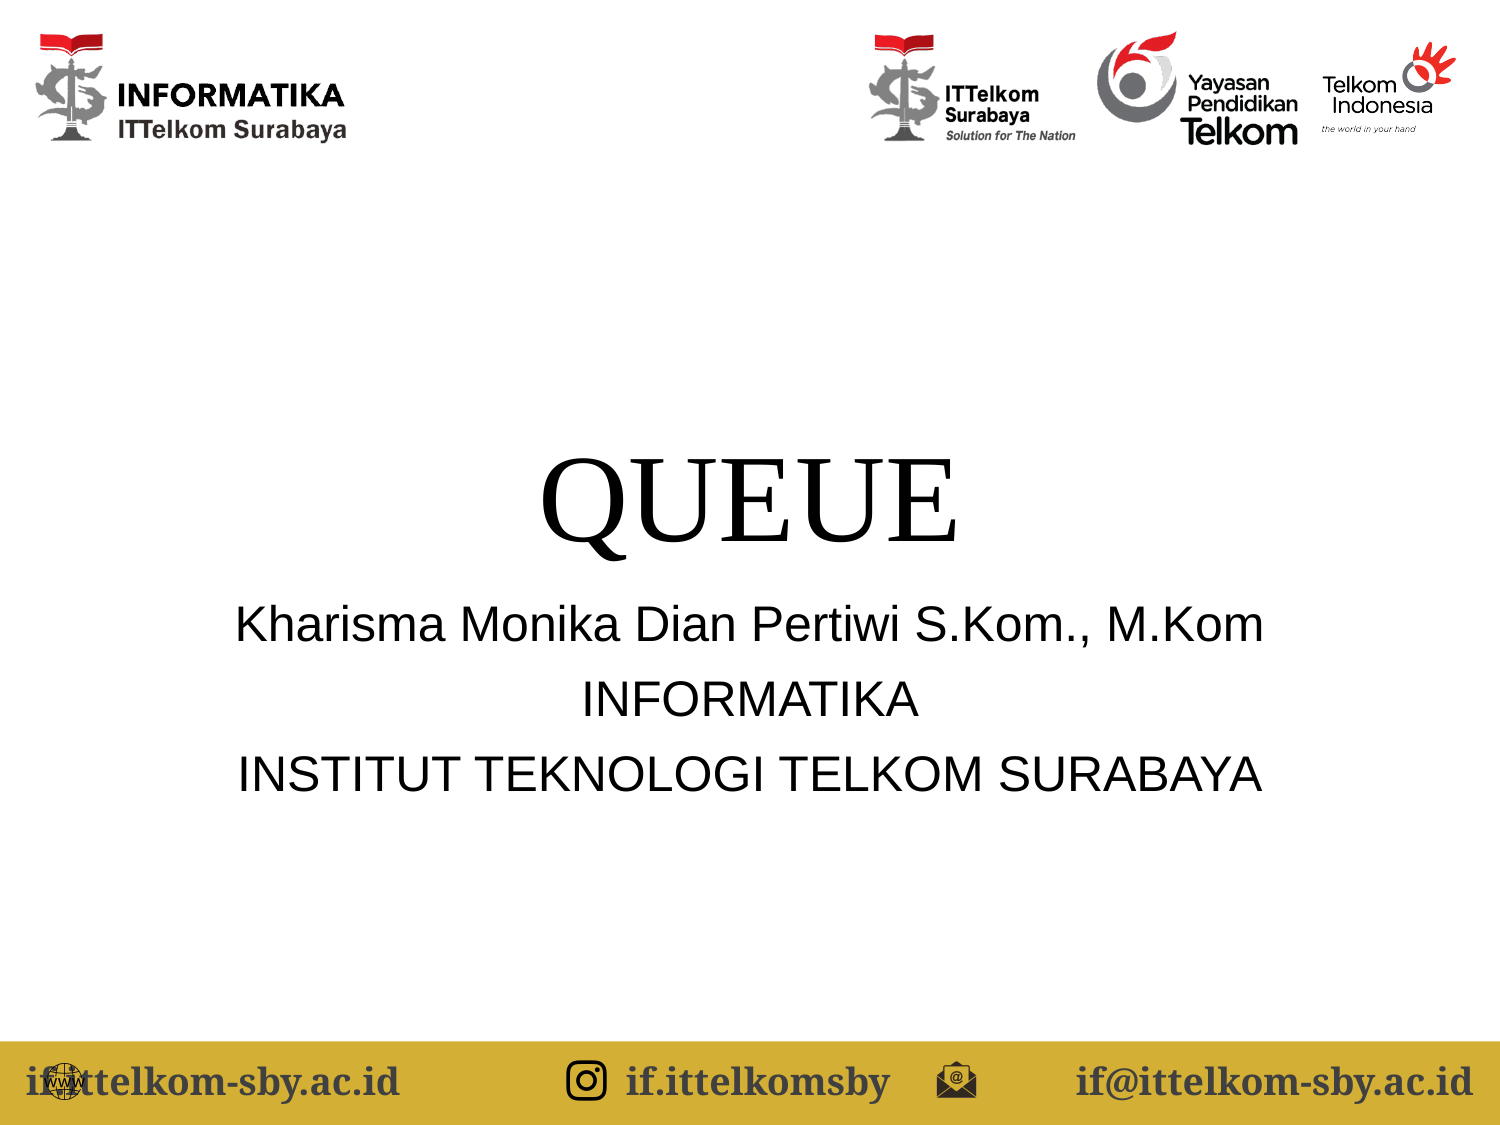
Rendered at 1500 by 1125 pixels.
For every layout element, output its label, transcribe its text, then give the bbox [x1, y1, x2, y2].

picture [1094, 28, 1300, 147]
picture [867, 28, 1082, 147]
title QUEUE [112, 184, 1388, 576]
subtitle Kharisma Monika Dian Pertiwi S.Kom., M.Kom INFORMATIKA INSTITUT TEKNOLOGI TELKOM SURABAYA [187, 590, 1313, 863]
picture [1312, 28, 1466, 147]
picture [33, 28, 351, 147]
